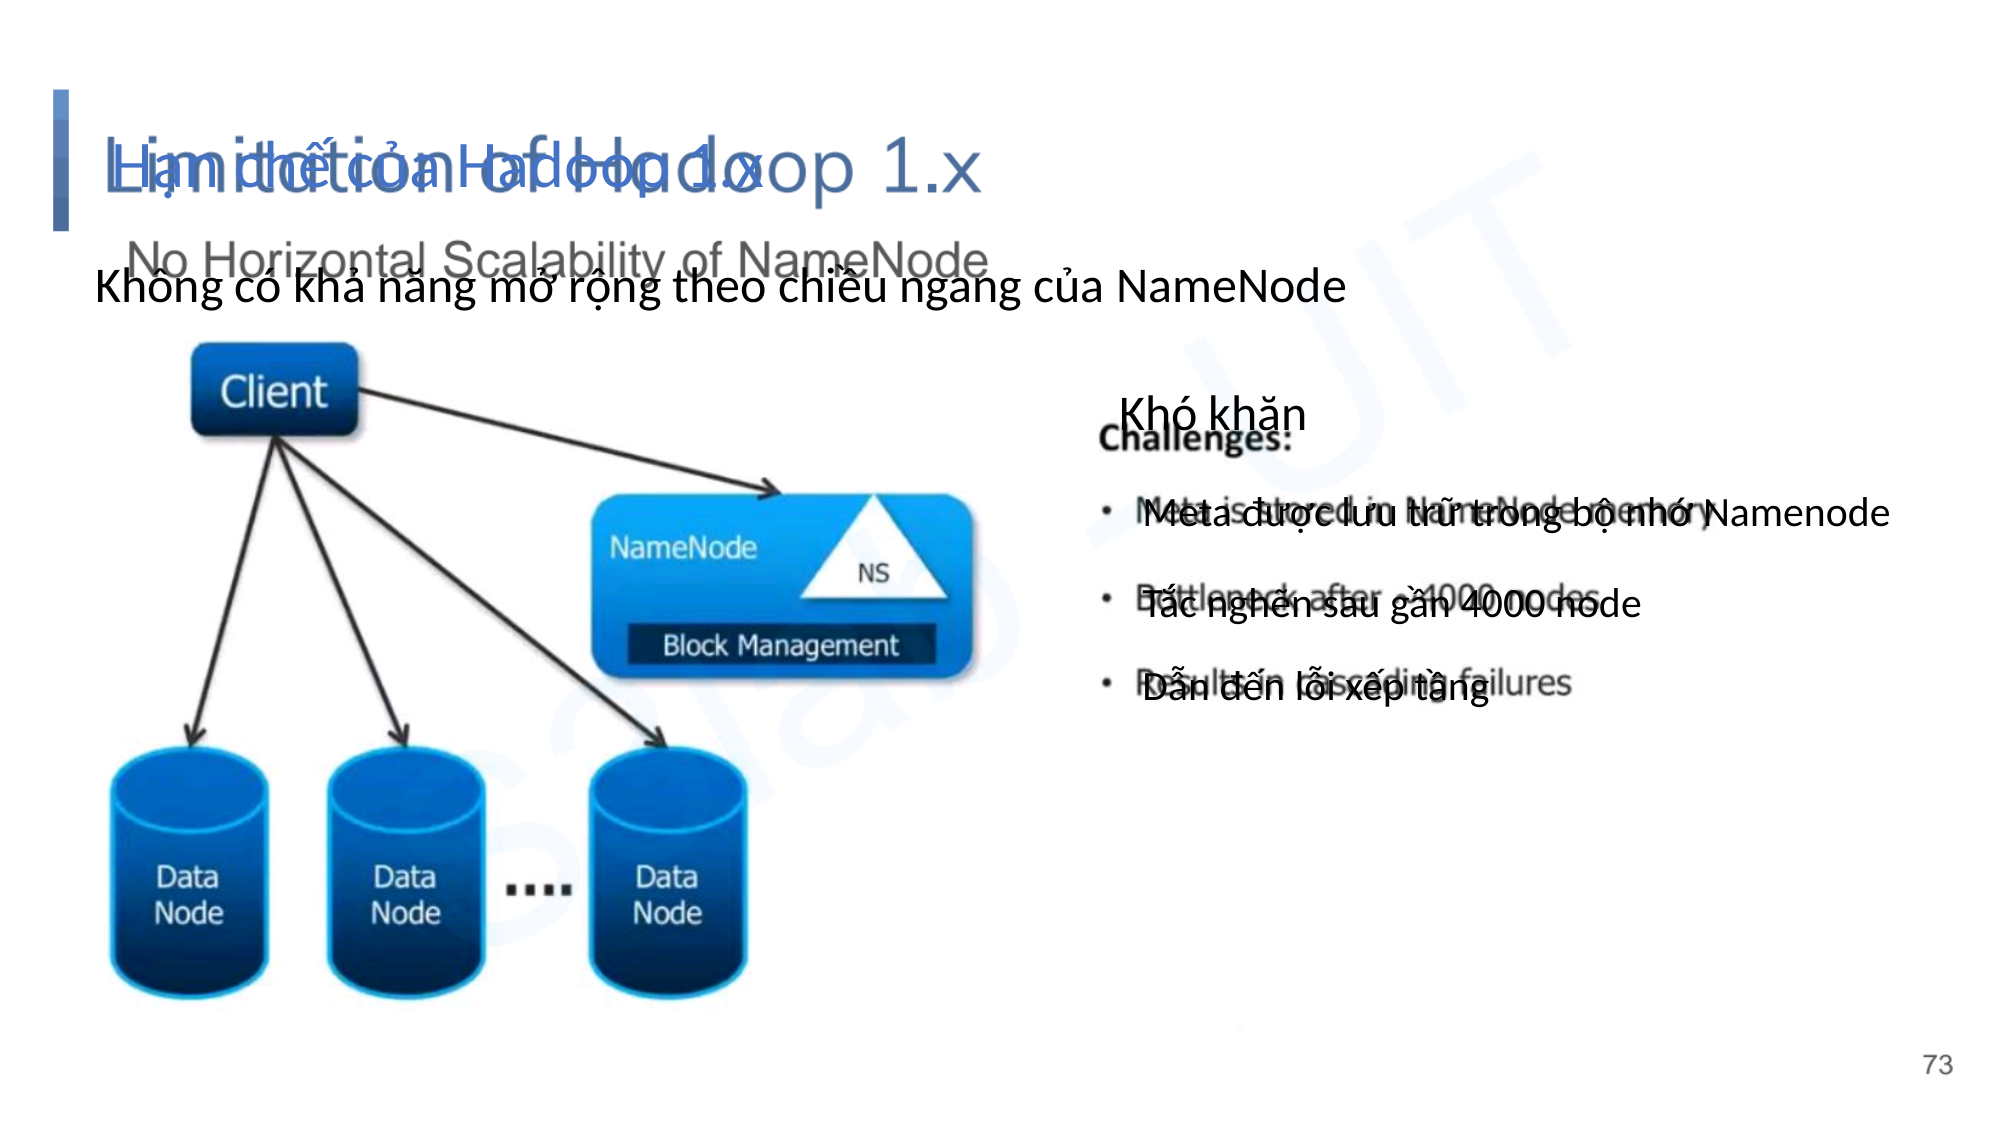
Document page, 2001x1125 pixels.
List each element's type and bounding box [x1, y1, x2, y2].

text_box [607, 90, 1535, 297]
text_box [1099, 660, 1508, 750]
picture [0, 0, 2000, 1125]
